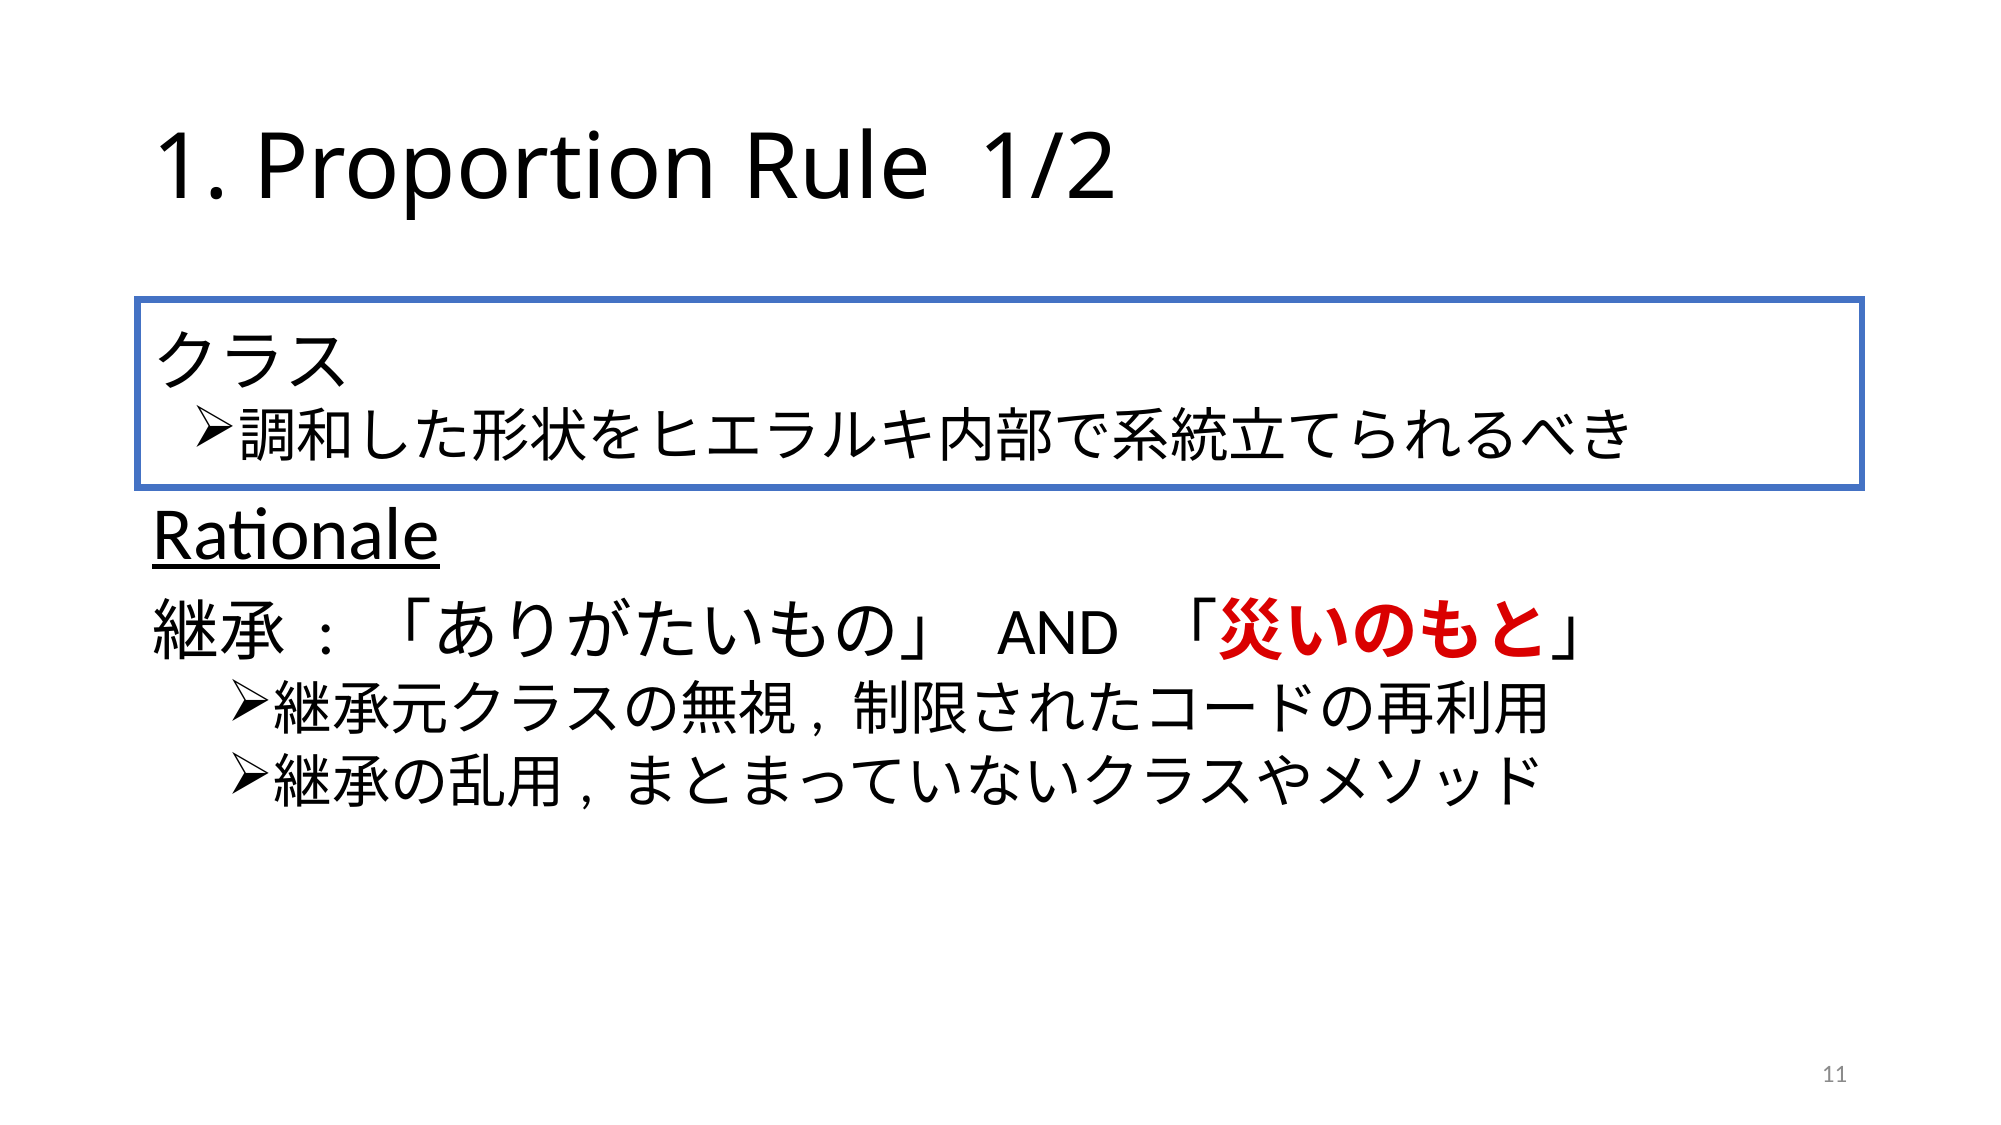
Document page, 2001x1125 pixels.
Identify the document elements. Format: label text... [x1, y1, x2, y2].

list Rationale 継承 : 「ありがたいもの」 AND 「災いのもと」 継承元クラスの無視, 制限されたコードの再利用 継承の乱用, まとまっていないクラスやメソッド [137, 488, 1863, 1014]
title 1. Proportion Rule 1/2 [137, 59, 1863, 278]
text_box クラス 調和した形状をヒエラルキ内部で系統立てられるべき [136, 298, 1863, 488]
slide_number 11 [1412, 1042, 1863, 1103]
